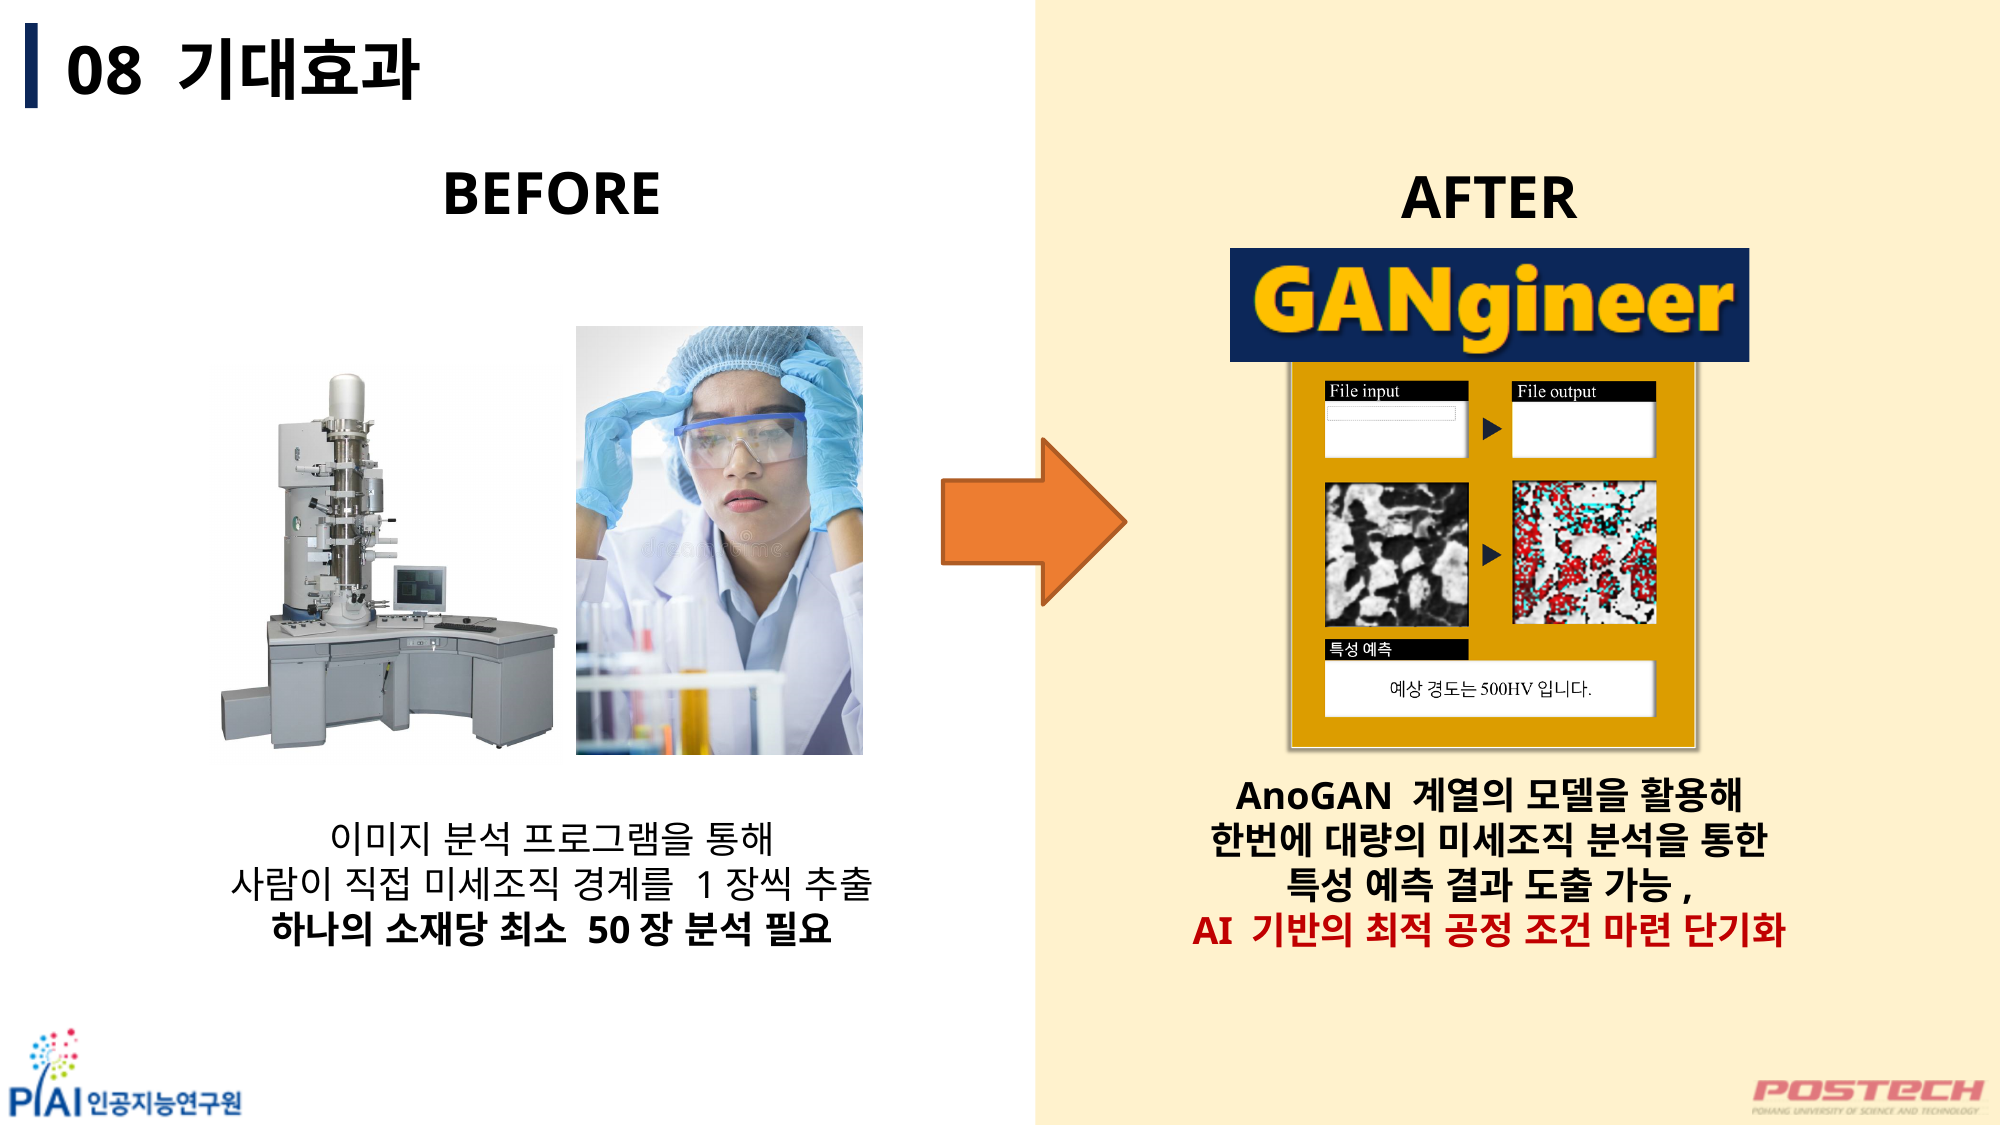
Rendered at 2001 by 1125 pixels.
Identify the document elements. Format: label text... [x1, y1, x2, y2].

picture [209, 363, 563, 765]
picture [576, 325, 863, 755]
picture [1229, 248, 1750, 757]
text_box [1033, 0, 2000, 1125]
text_box AnoGAN 계열의 모델을 활용해 한번에 대량의 미세조직 분석을 통한 특성 예측 결과 도출 가능, AI 기반의 최적 공정 조건 마련 단기화 [1177, 764, 1802, 960]
text_box [940, 437, 1128, 607]
picture [3, 1019, 249, 1125]
text_box BEFORE [426, 149, 678, 234]
text_box AFTER [1386, 152, 1594, 238]
text_box 08 기대효과 [52, 20, 1532, 95]
text_box 이미지 분석 프로그램을 통해 사람이 직접 미세조직 경계를 1장씩 추출 하나의 소재당 최소 50장 분석 필요 [215, 808, 889, 959]
